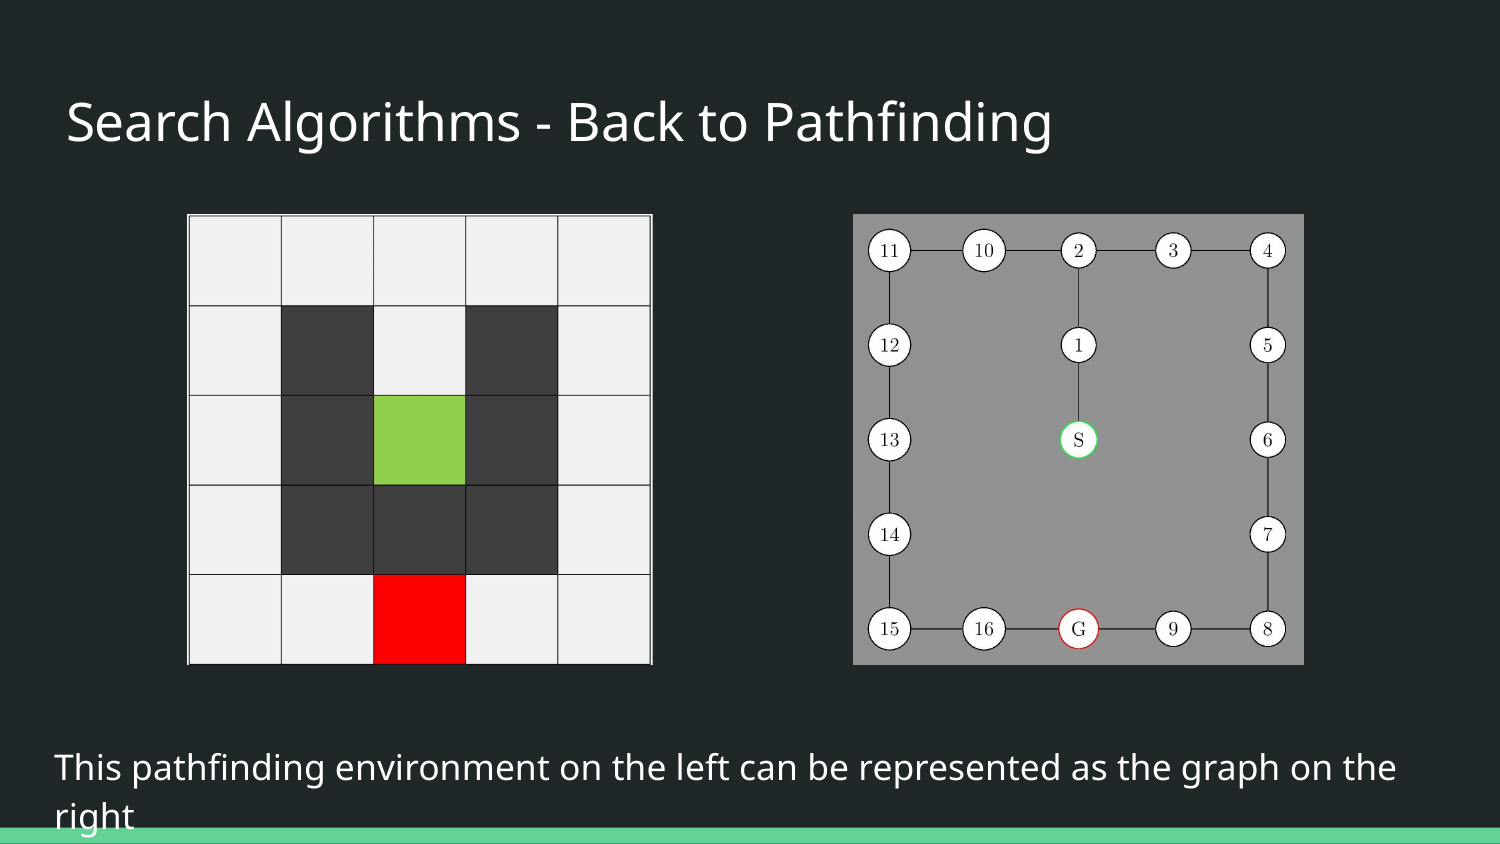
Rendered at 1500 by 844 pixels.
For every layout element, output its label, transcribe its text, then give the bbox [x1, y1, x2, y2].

text_box This pathfinding environment on the left can be represented as the graph on the right [39, 723, 1461, 844]
title Search Algorithms - Back to Pathfinding [51, 72, 1449, 167]
picture [853, 214, 1304, 666]
picture [186, 214, 654, 666]
